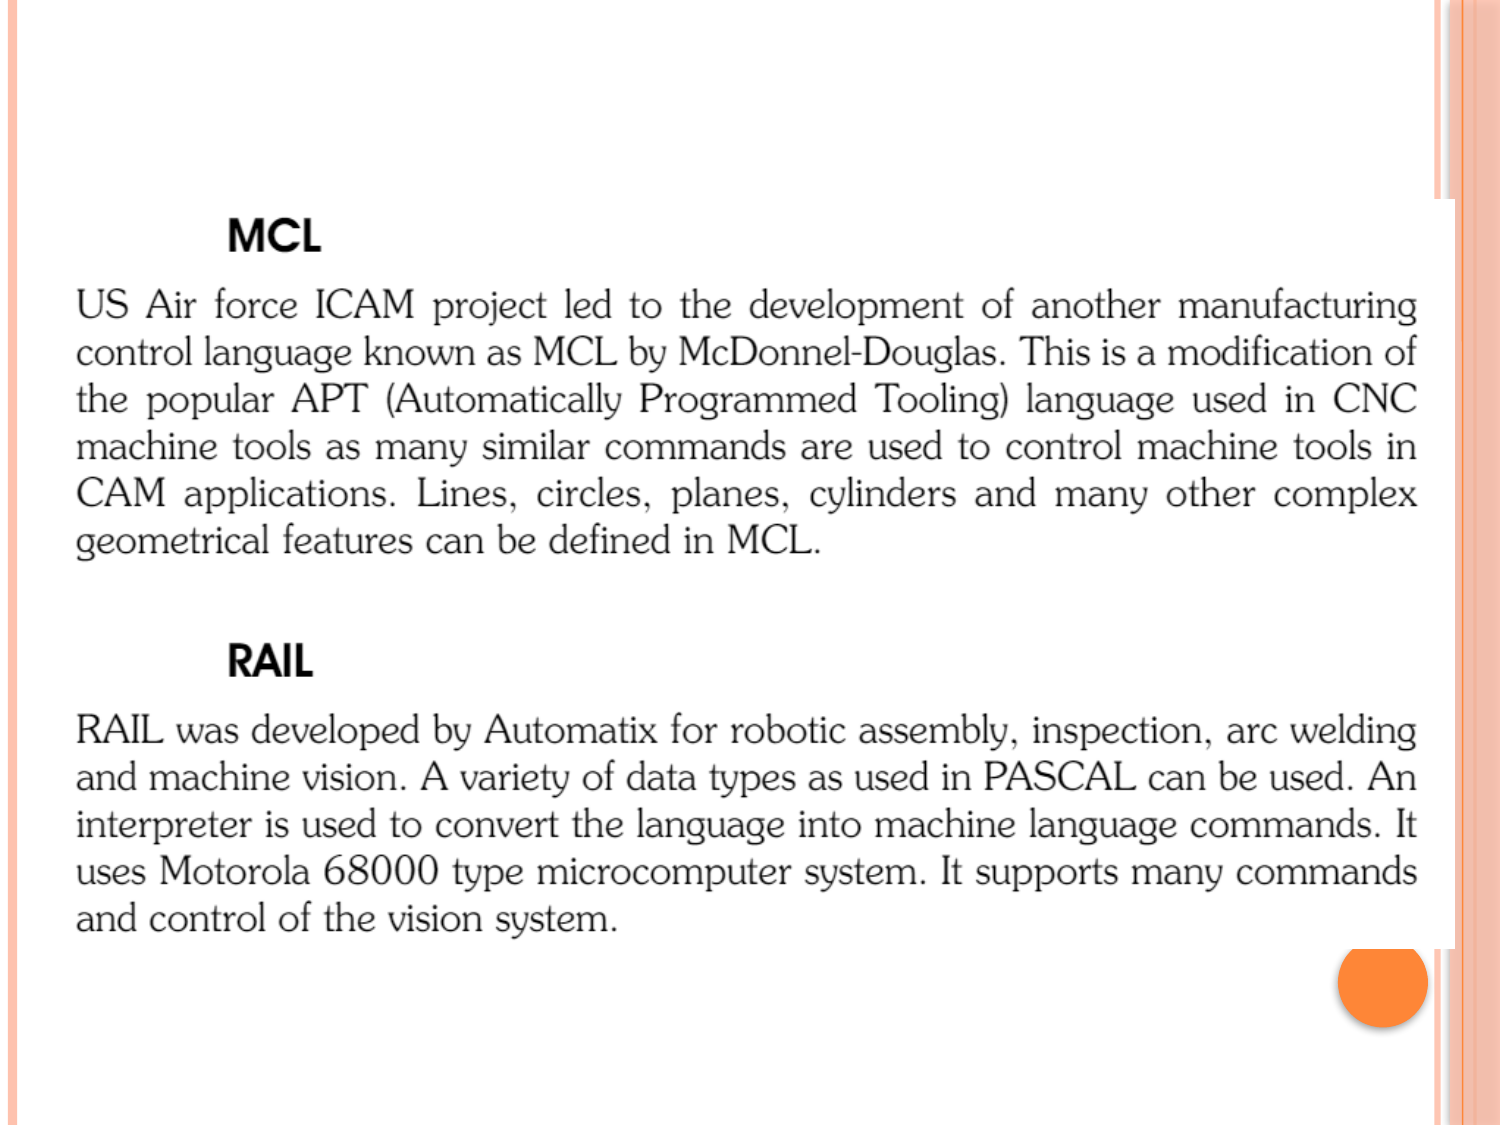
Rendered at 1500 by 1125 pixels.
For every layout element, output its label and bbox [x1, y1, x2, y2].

picture [49, 199, 1455, 949]
